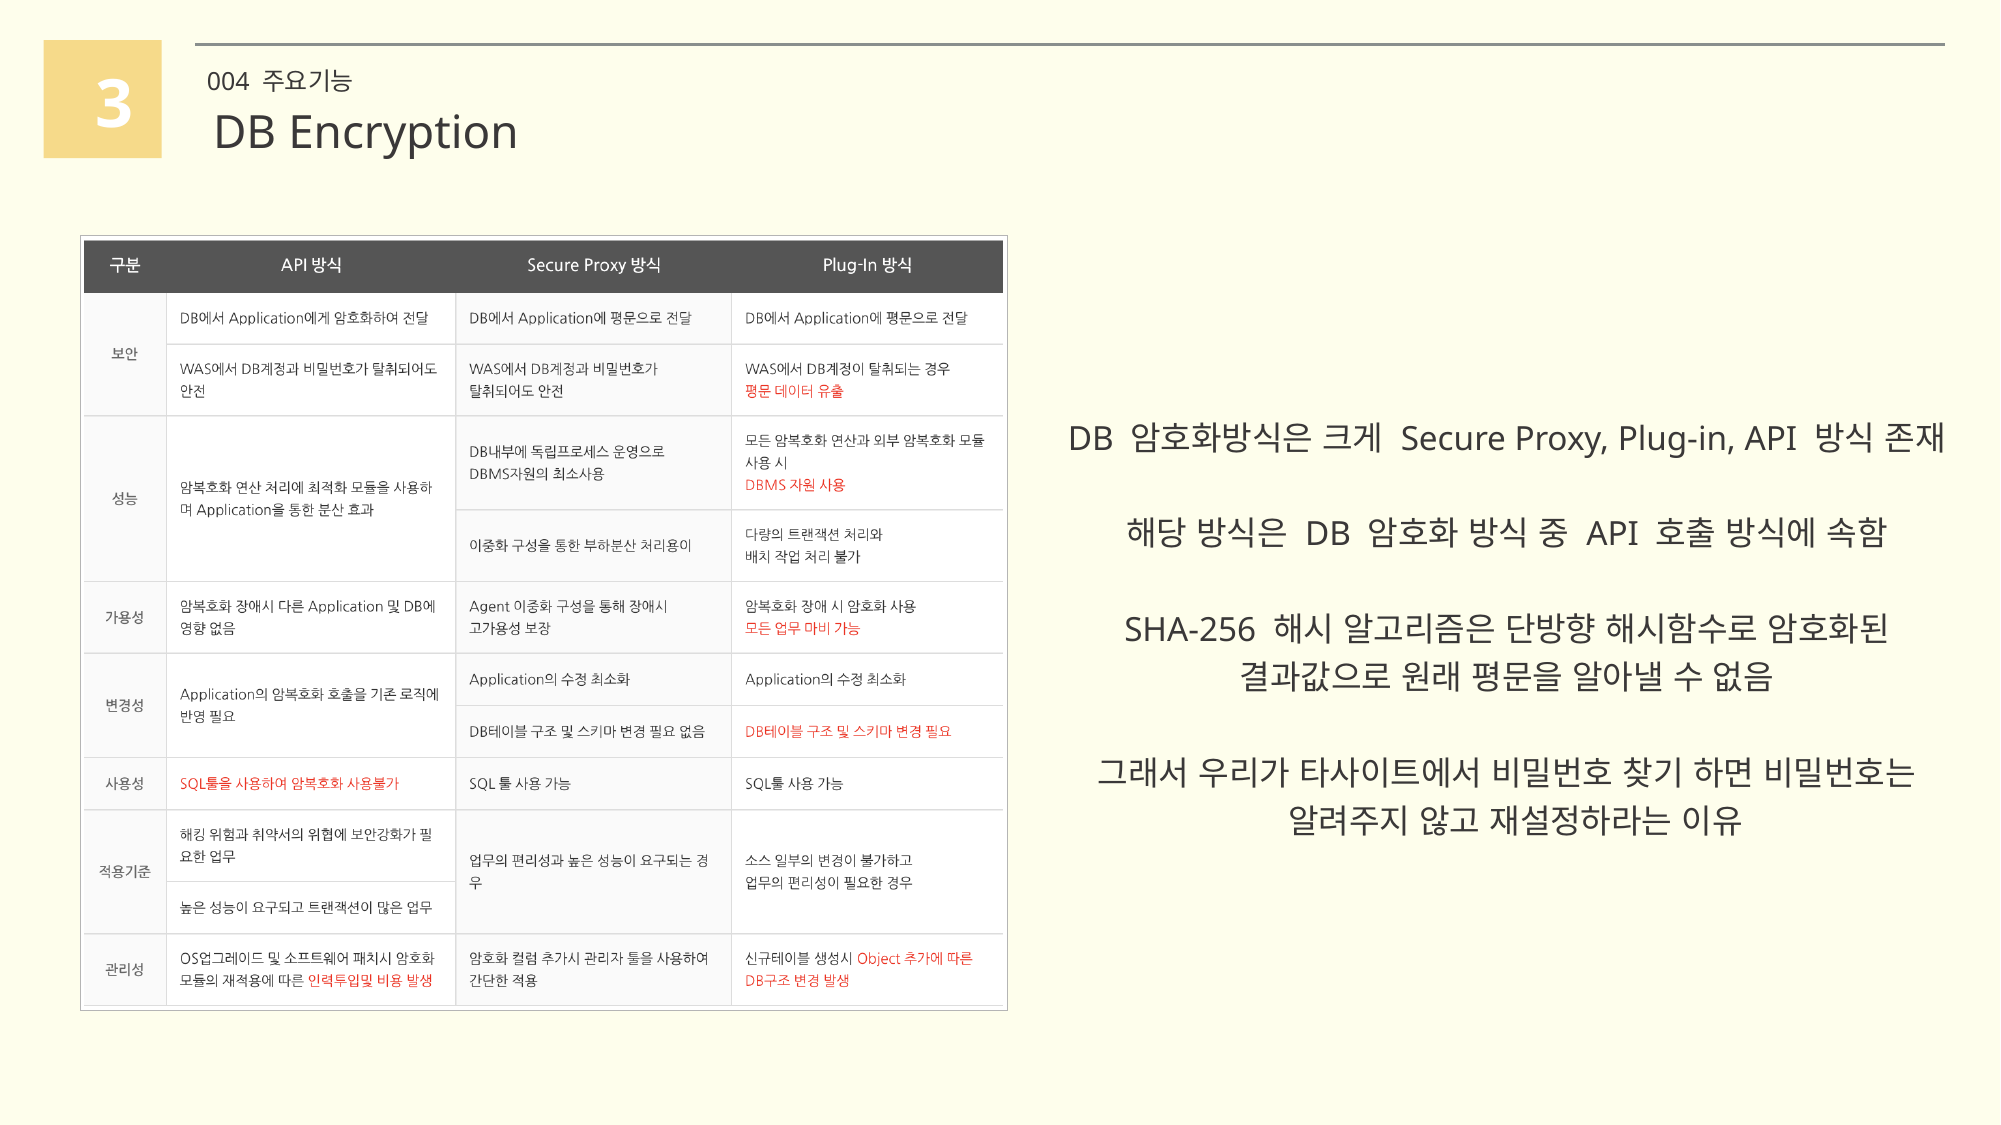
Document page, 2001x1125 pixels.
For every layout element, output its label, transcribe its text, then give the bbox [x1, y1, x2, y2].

text_box DB 암호화방식은 크게 Secure Proxy, Plug-in, API 방식 존재 해당 방식은 DB 암호화 방식 중 API 호출 방식에 속함 SHA-256 해시 알고리즘은 단방향 해시함수로 암호화된 결과값으로 원래 평문을 알아낼 수 없음 그래서 우리가 타사이트에서 비밀번호 찾기 하면 비밀번호는 알려주지 않고 재설정하라는 이유 [1043, 401, 1971, 848]
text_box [194, 57, 538, 167]
picture [80, 235, 1008, 1011]
text_box [42, 39, 163, 159]
text_box 3 [80, 52, 123, 148]
